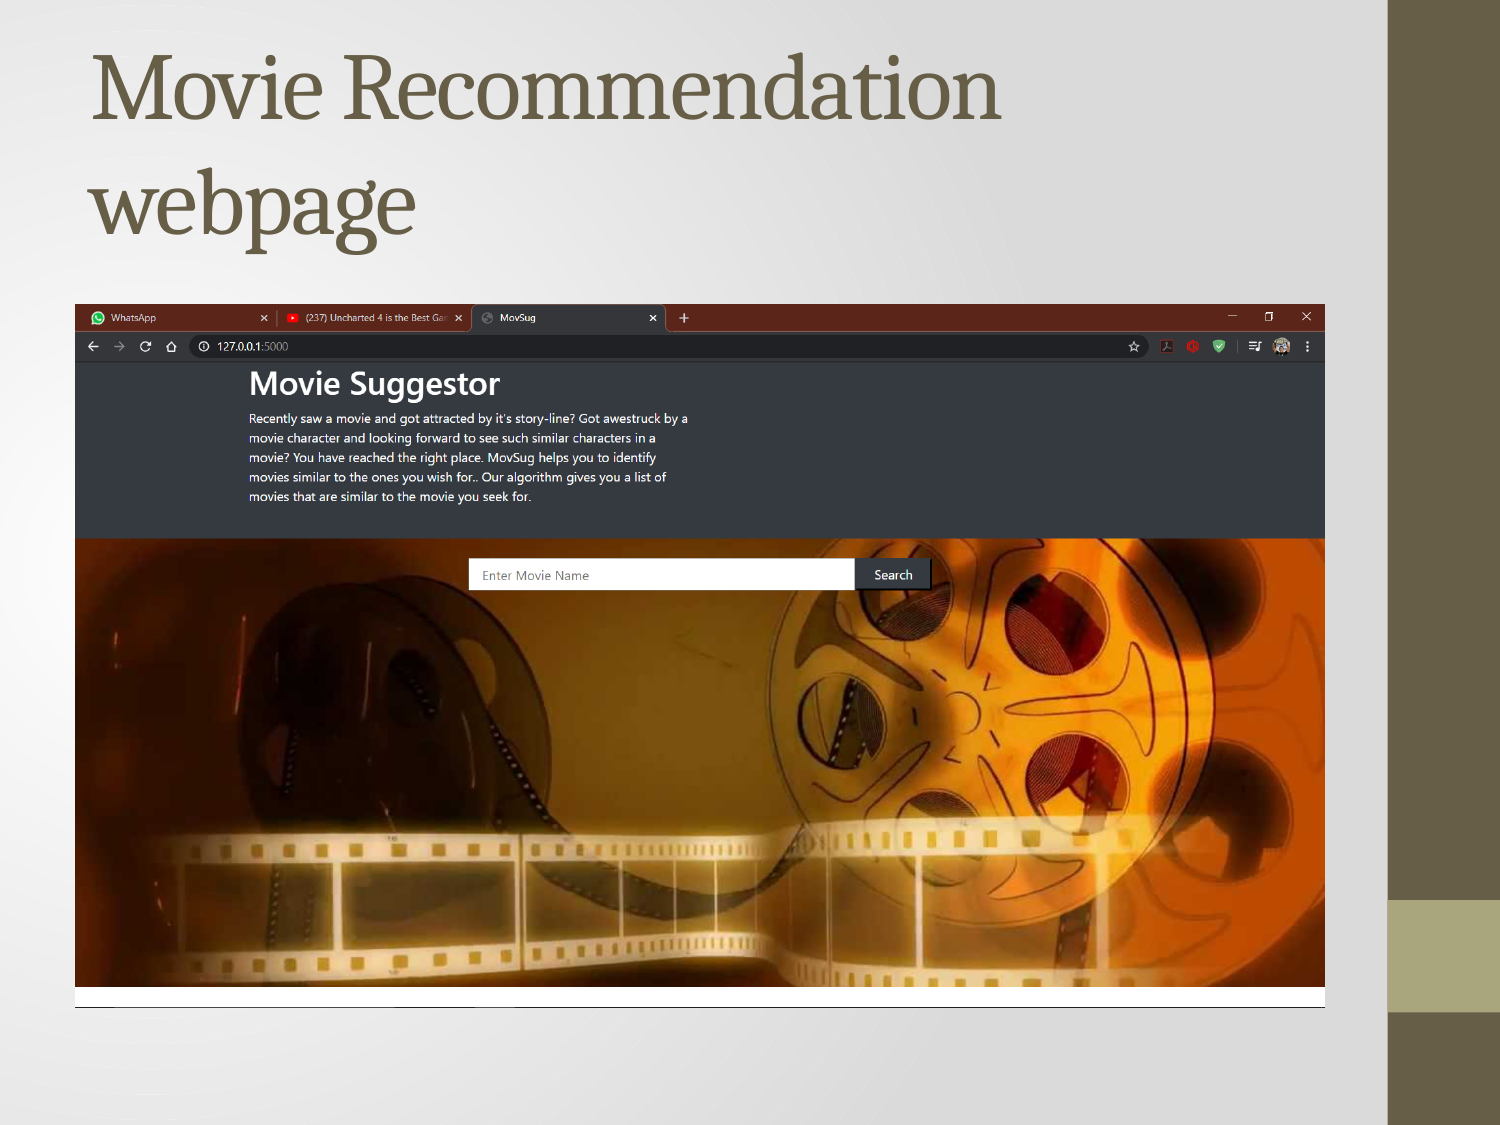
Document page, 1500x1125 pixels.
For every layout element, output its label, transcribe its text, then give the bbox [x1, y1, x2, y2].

title Movie Recommendation webpage [75, 45, 1325, 233]
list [74, 304, 1326, 1009]
